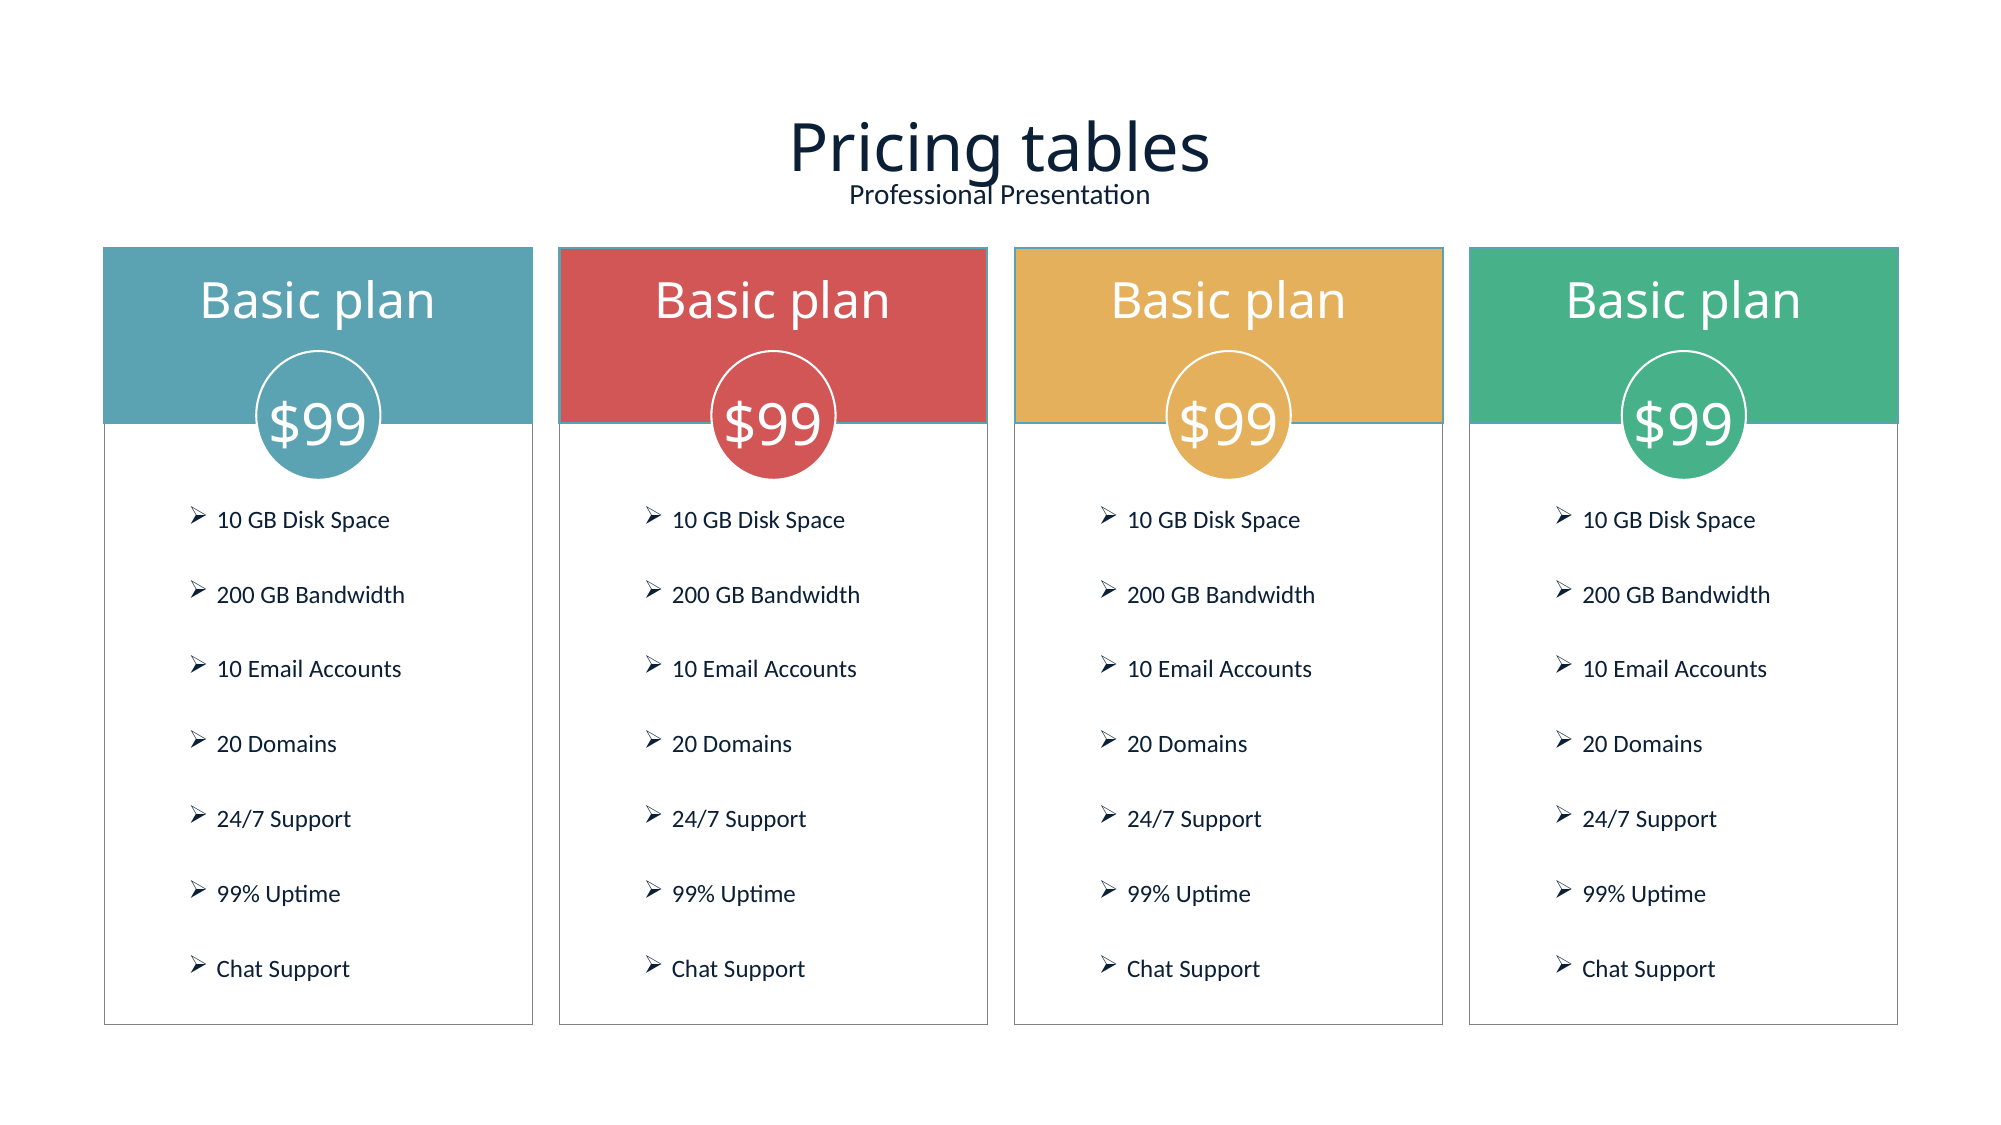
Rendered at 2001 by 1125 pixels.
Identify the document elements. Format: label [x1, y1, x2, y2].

text_box [559, 248, 988, 1025]
text_box [1014, 248, 1443, 1025]
text_box [104, 248, 533, 1025]
text_box [1469, 248, 1898, 1025]
text_box [132, 97, 1868, 219]
